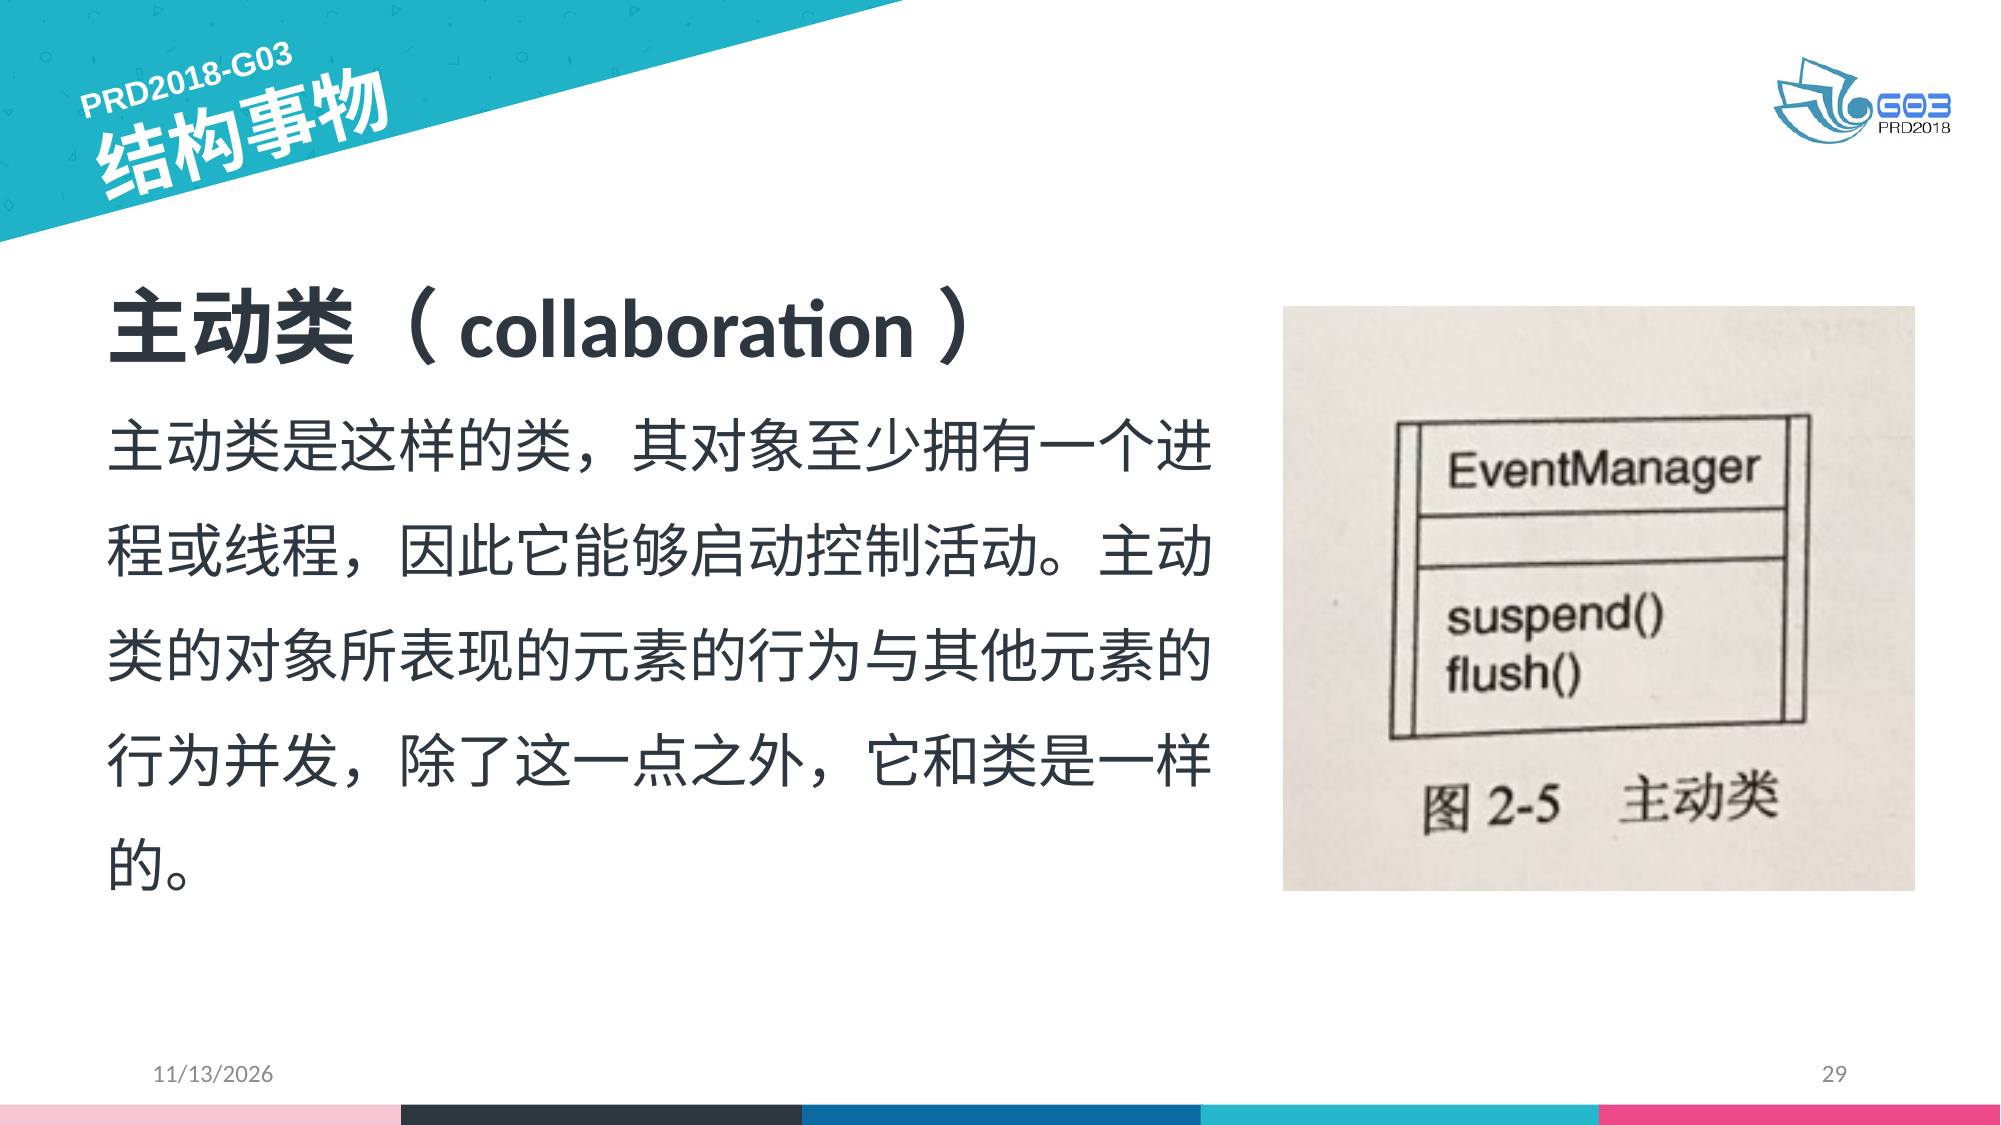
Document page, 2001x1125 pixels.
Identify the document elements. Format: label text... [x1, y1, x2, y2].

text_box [0, 1104, 2000, 1125]
text_box 主动类（collaboration） 主动类是这样的类，其对象至少拥有一个进程或线程，因此它能够启动控制活动。主动类的对象所表现的元素的行为与其他元素的行为并发，除了这一点之外，它和类是一样的。 [92, 216, 1234, 906]
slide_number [137, 1042, 588, 1103]
slide_number 29 [1412, 1042, 1863, 1103]
picture [1283, 306, 1915, 891]
text_box PRD2018-G03 结构事物 [59, 0, 416, 224]
text_box [0, 0, 366, 243]
picture [1758, 2, 1967, 210]
text_box [379, 0, 904, 131]
